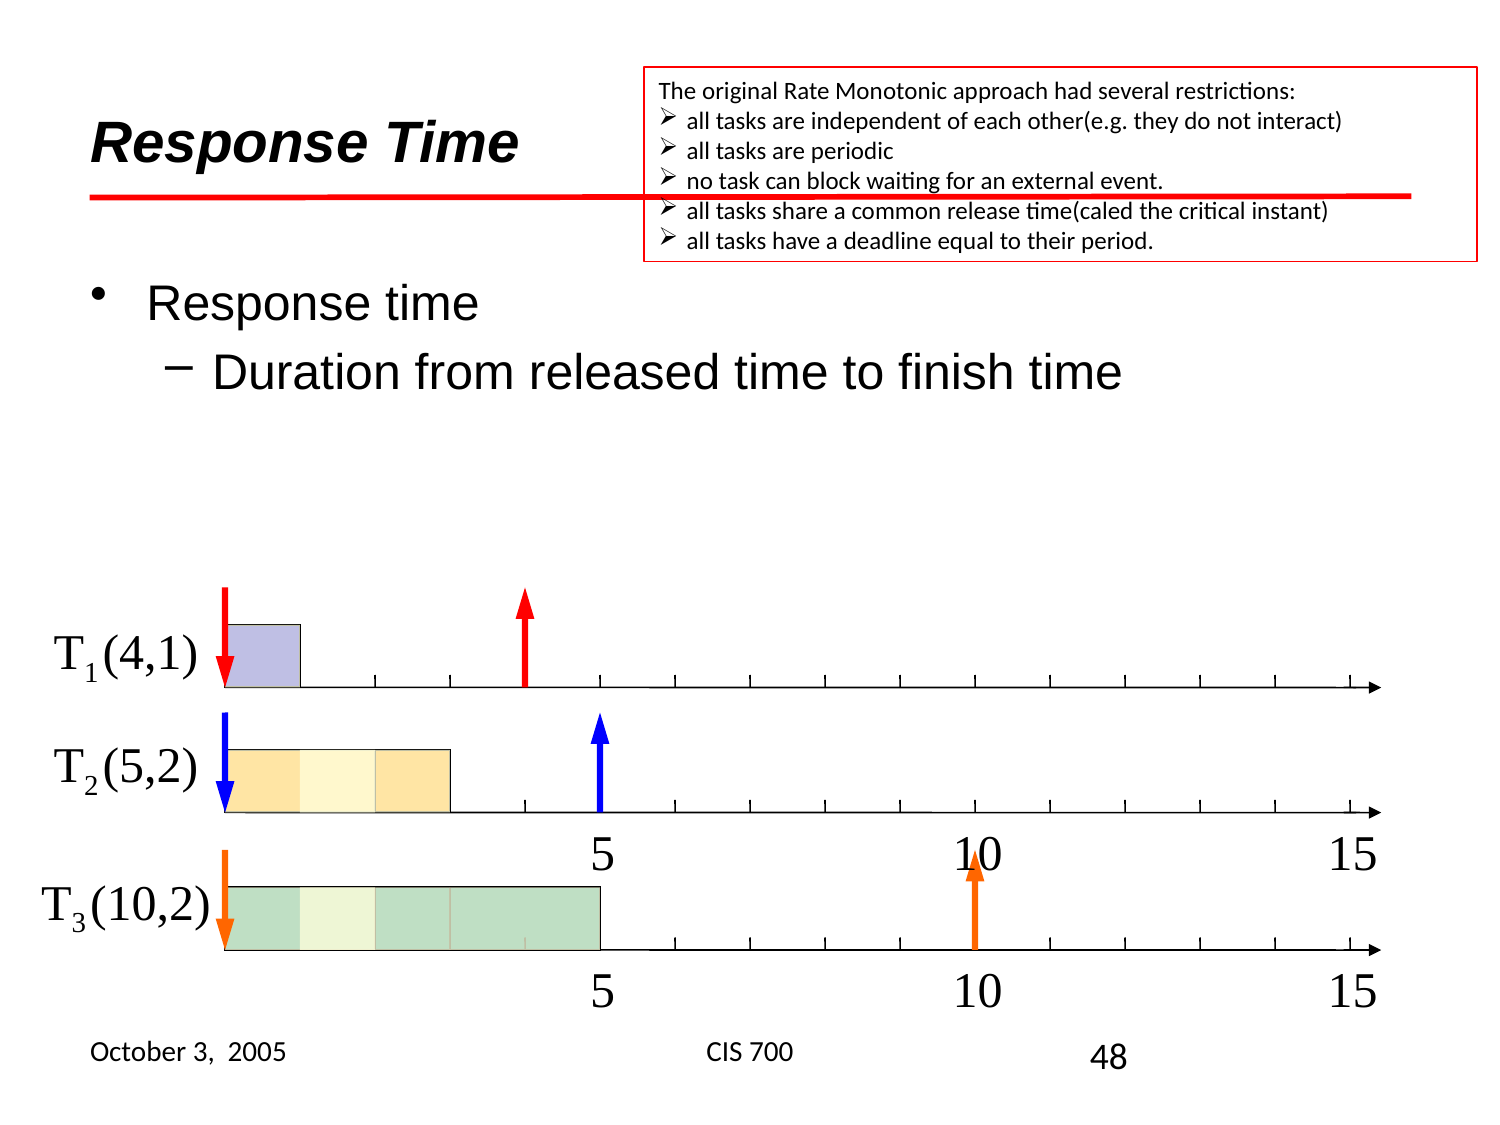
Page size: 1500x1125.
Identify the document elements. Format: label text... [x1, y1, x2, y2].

slide_number 55 [643, 198, 1411, 203]
text_box T2 [38, 724, 114, 809]
text_box (10,2) [102, 862, 224, 938]
text_box (4,1) [114, 612, 214, 688]
text_box T1 [38, 612, 114, 696]
text_box [218, 587, 232, 688]
text_box [593, 712, 607, 810]
text_box (5,2) [114, 724, 214, 801]
text_box [218, 849, 232, 950]
slide_number 48 [1074, 1024, 1426, 1103]
text_box T3 [25, 862, 102, 946]
text_box The original Rate Monotonic approach had several restrictions: all tasks are independent of each other(e.g. they do not interact) all tasks are periodic no task can block waiting for an external event. all tasks share a common release time(caled the critical instant) all tasks have a deadline equal to their period. [643, 67, 1478, 262]
text_box [299, 887, 449, 950]
list Response time Duration from released time to finish time [75, 262, 1425, 1005]
footer CIS 700 [512, 1024, 988, 1103]
text_box [218, 712, 232, 813]
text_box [574, 812, 1393, 1026]
text_box [449, 887, 569, 950]
text_box [226, 624, 300, 688]
text_box [518, 587, 532, 688]
text_box [1343, 681, 1382, 694]
title Response Time [75, 45, 1425, 233]
text_box [226, 887, 299, 950]
text_box [299, 749, 450, 813]
text_box [226, 749, 299, 813]
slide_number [74, 1024, 426, 1103]
